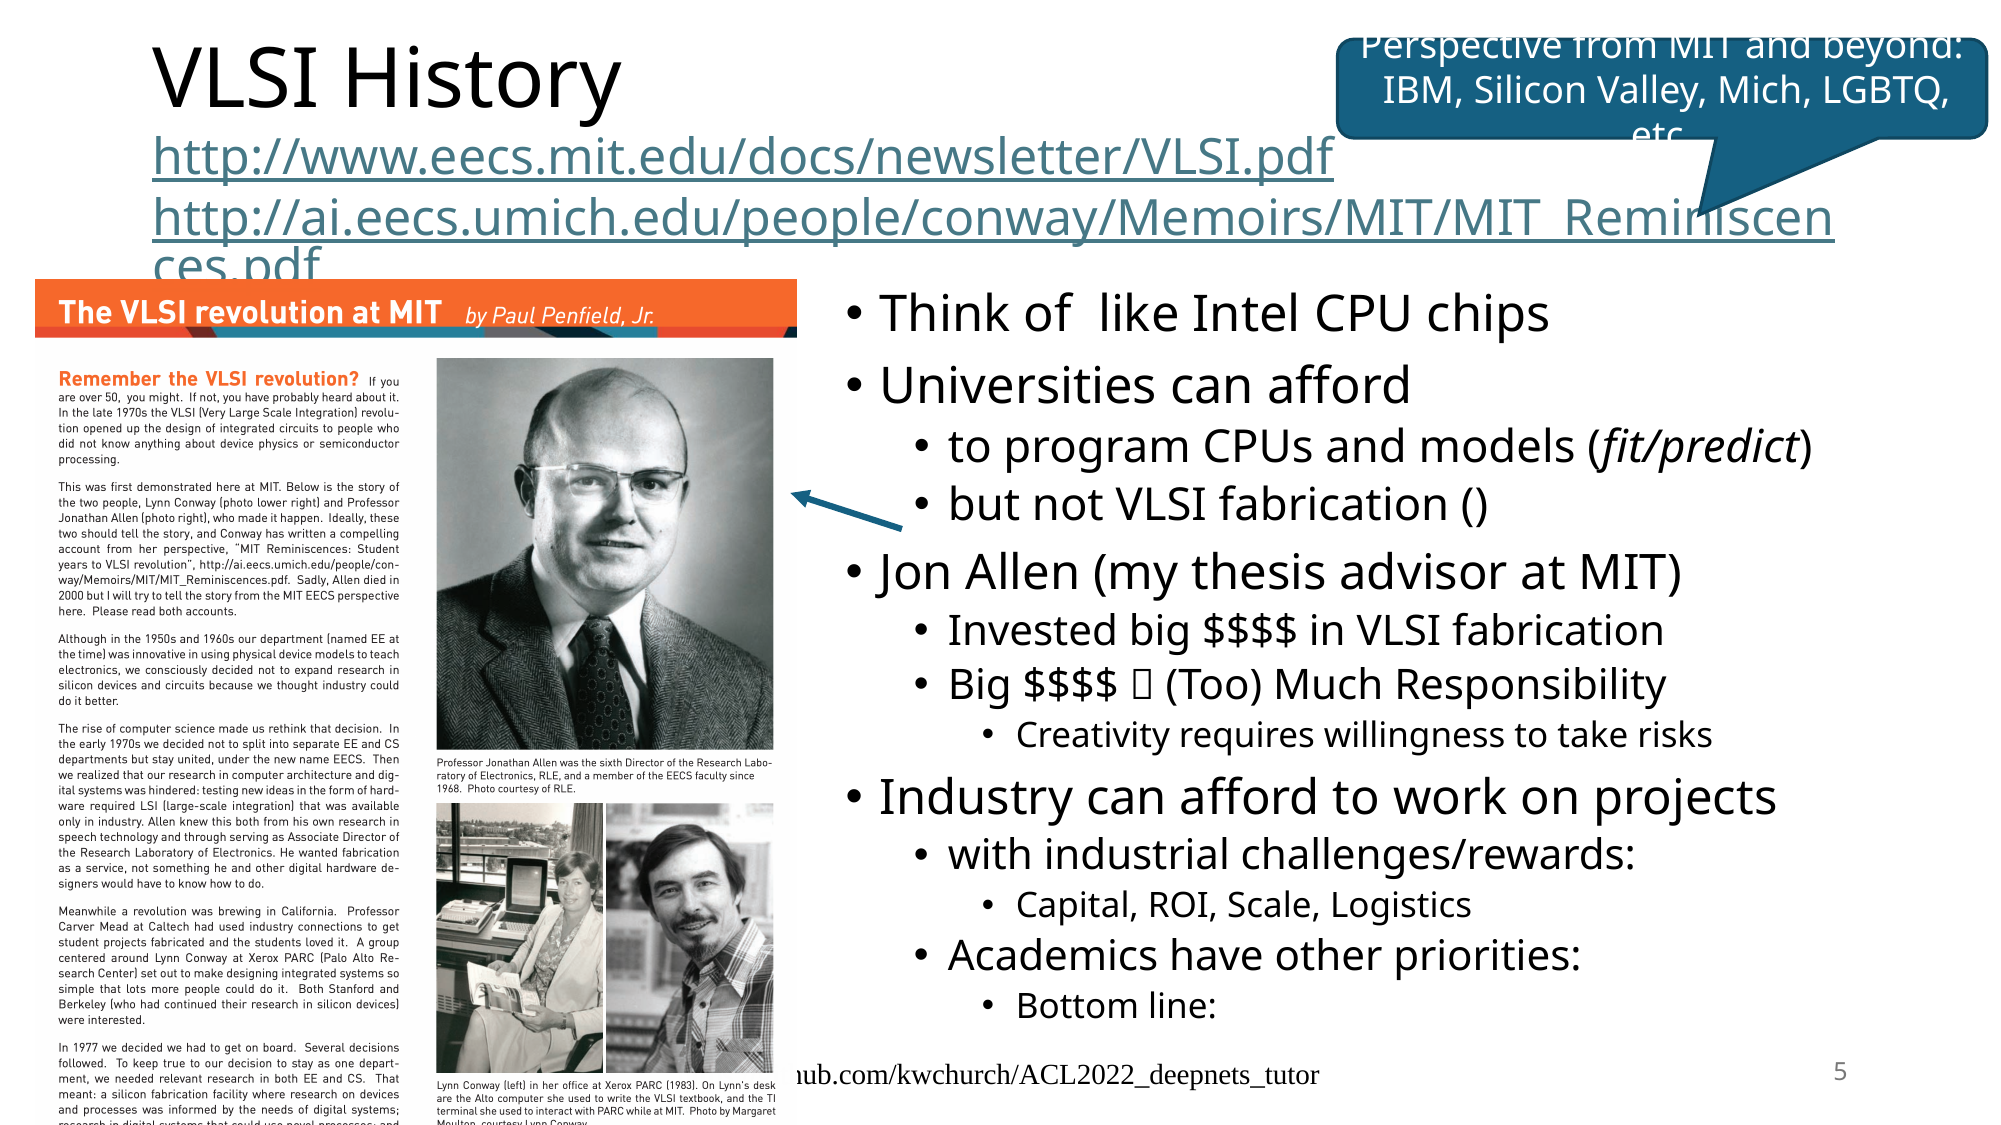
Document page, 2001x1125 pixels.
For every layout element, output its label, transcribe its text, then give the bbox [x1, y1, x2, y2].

footer https://github.com/kwchurch/ACL2022_deepnets_tutorial [797, 1042, 1338, 1103]
picture [34, 279, 797, 1125]
slide_number 5 [1412, 1042, 1863, 1103]
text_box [789, 492, 903, 530]
text_box Perspective from MIT and beyond: IBM, Silicon Valley, Mich, LGBTQ, etc. [1335, 37, 1989, 218]
title VLSI History http://www.eecs.mit.edu/docs/newsletter/VLSI.pdf http://ai.eecs.umich.edu/people/conway/Memoirs/MIT/MIT_Reminiscences.pdf [137, 59, 1863, 278]
